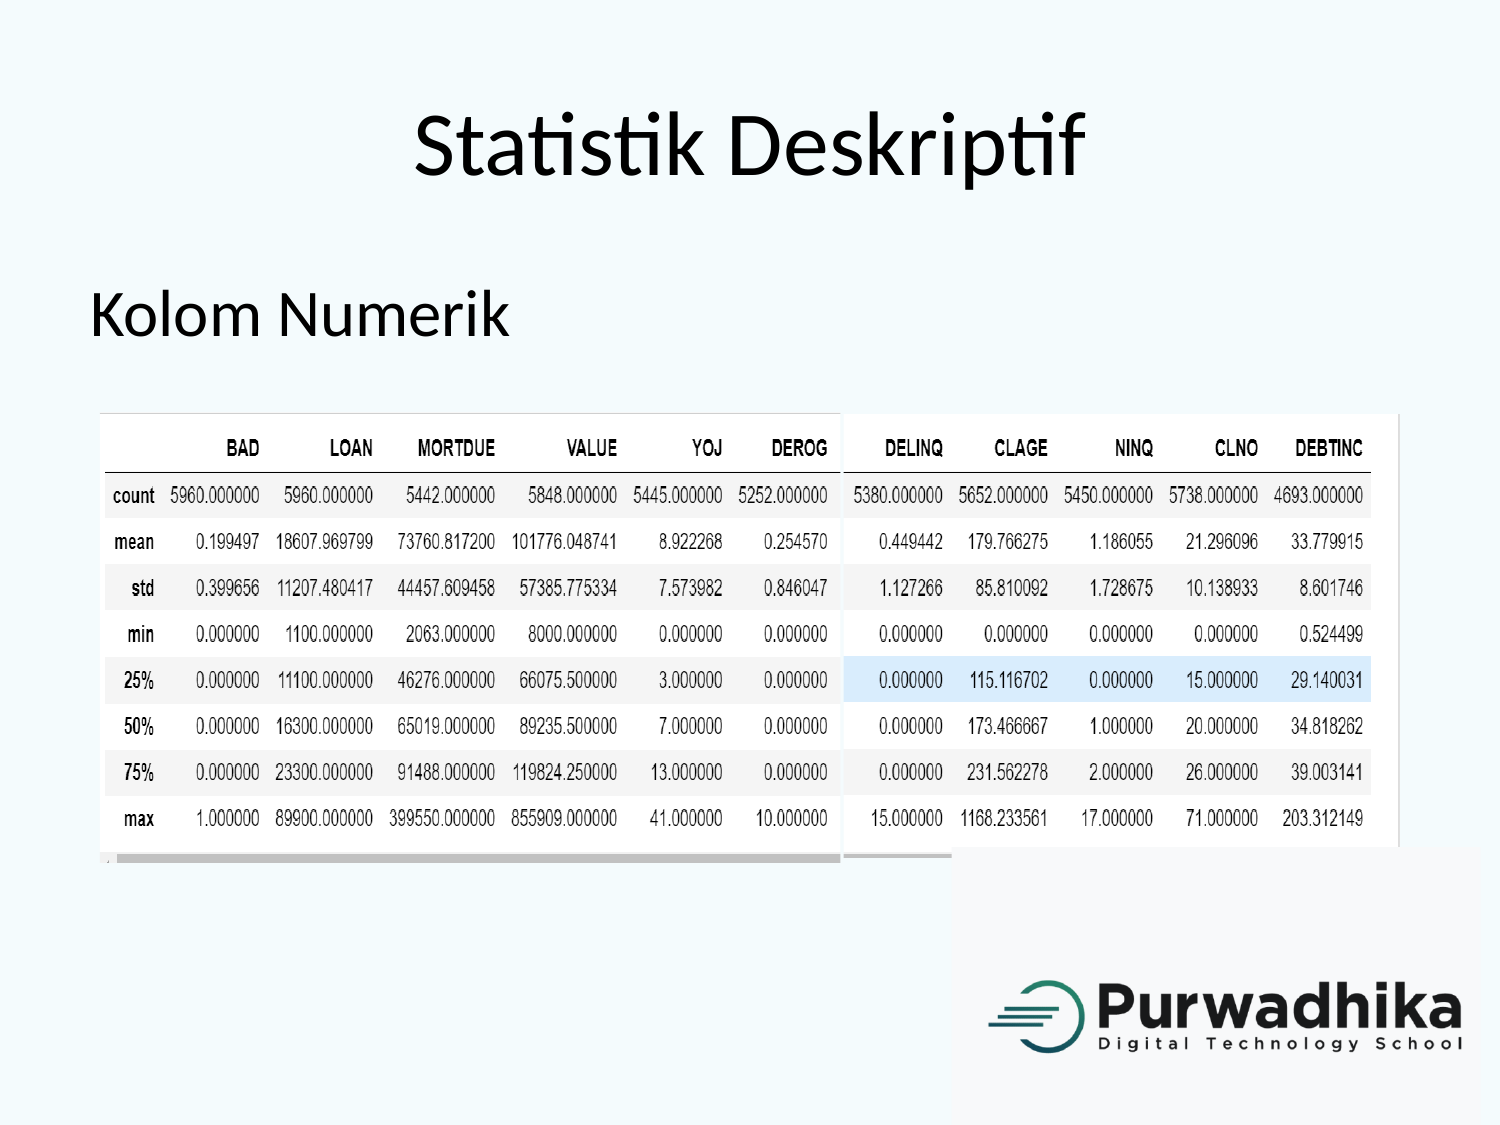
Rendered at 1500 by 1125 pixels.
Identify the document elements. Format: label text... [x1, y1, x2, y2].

title Statistik Deskriptif [75, 45, 1425, 233]
list Kolom Numerik [75, 262, 1425, 1005]
picture [951, 847, 1481, 1125]
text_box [99, 412, 1401, 863]
